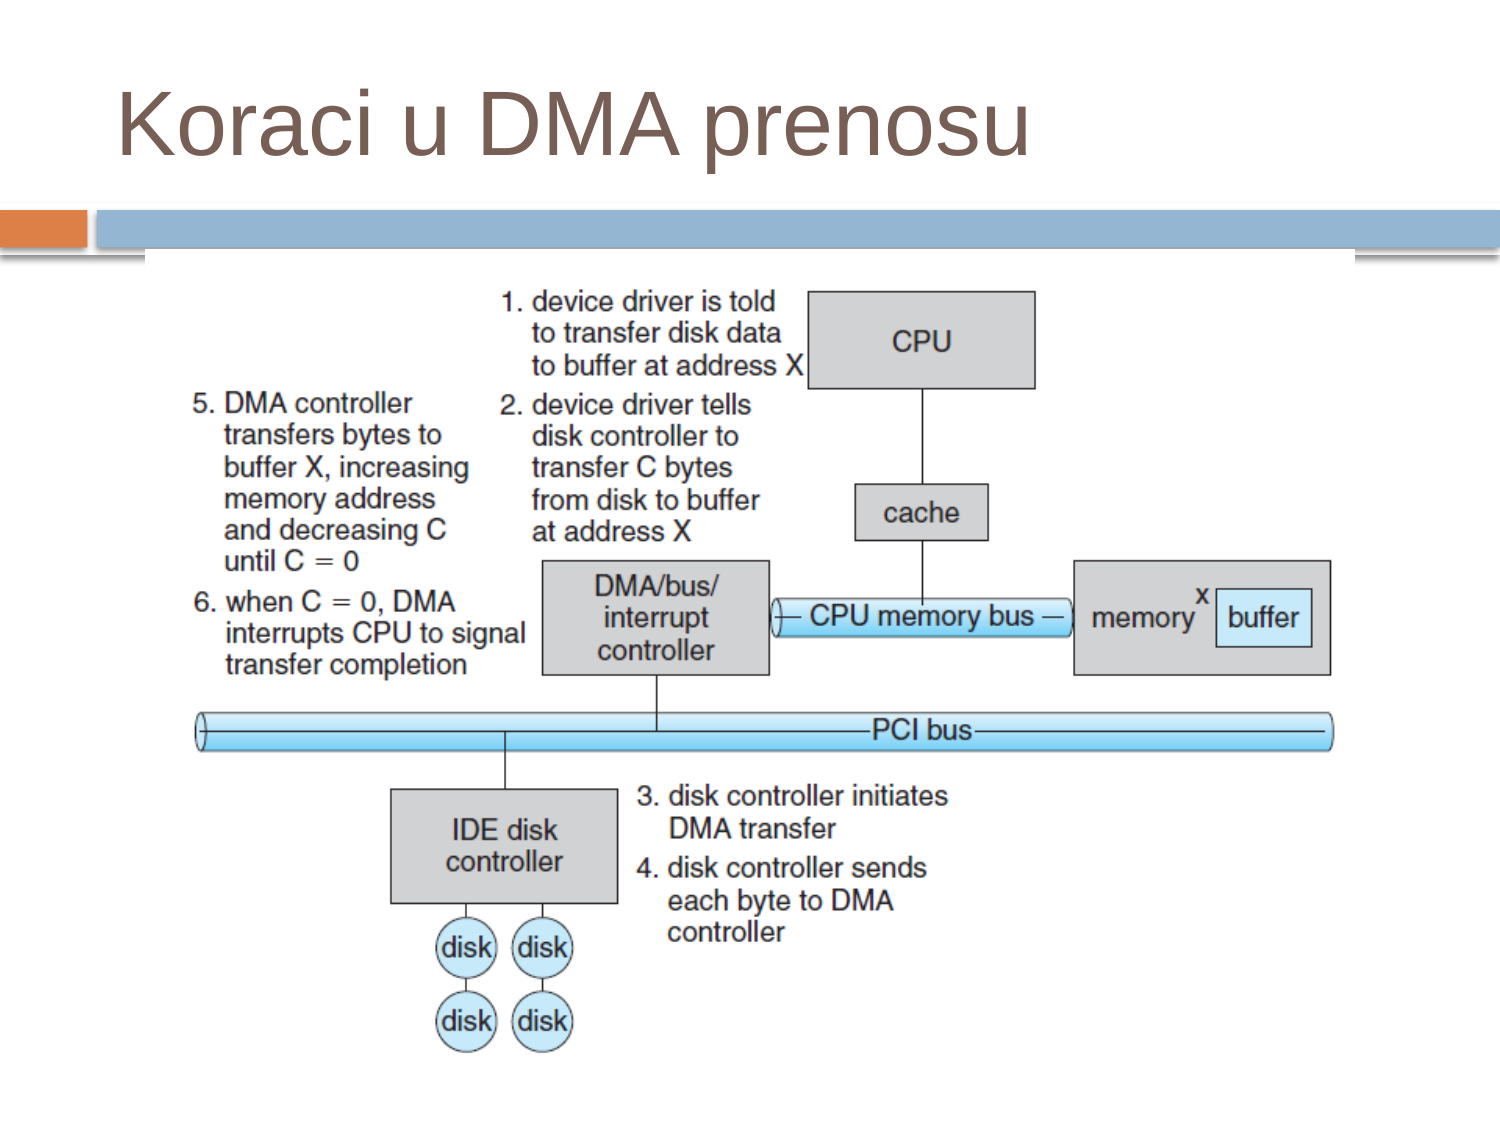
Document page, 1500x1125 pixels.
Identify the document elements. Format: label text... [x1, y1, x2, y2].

picture [145, 249, 1355, 1076]
title Koraci u DMA prenosu [100, 37, 1438, 200]
